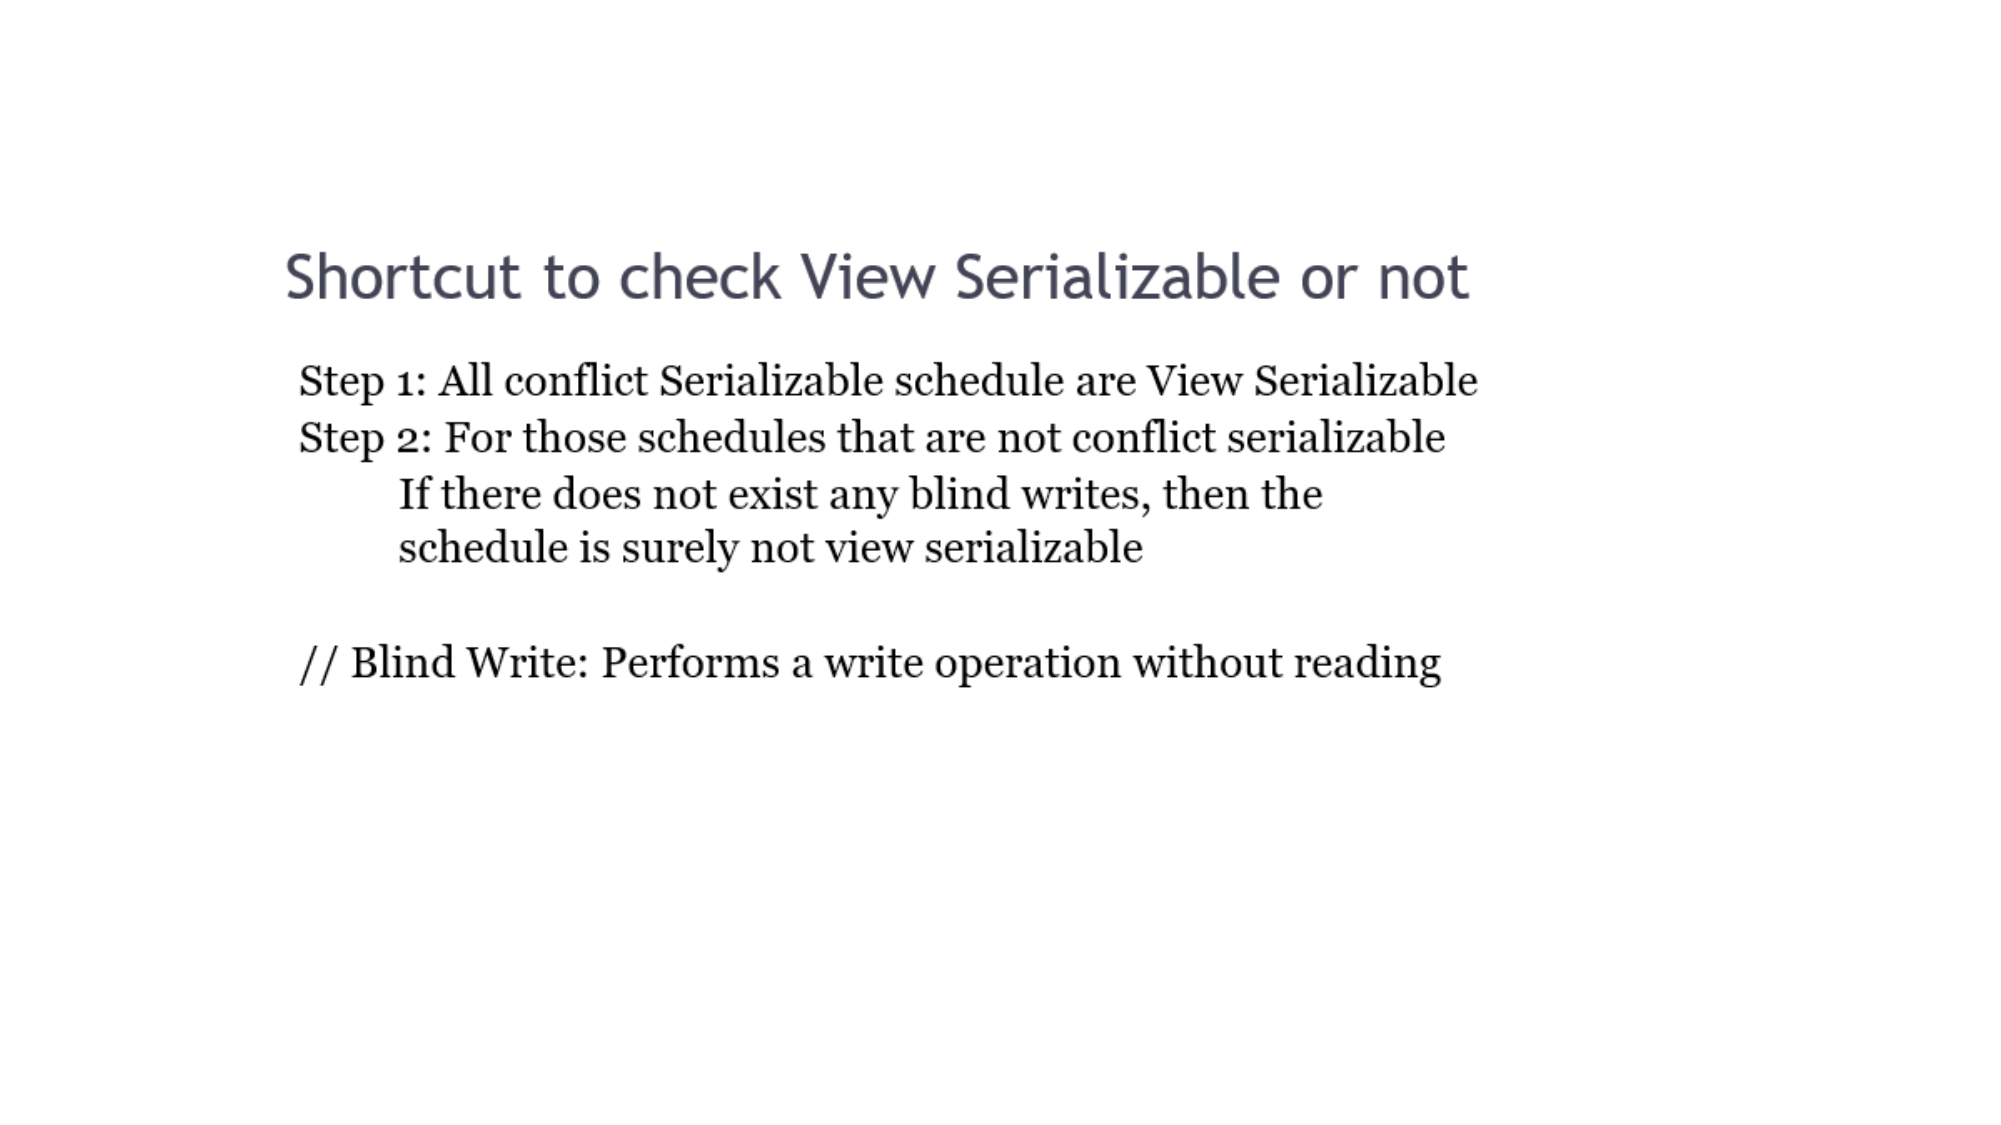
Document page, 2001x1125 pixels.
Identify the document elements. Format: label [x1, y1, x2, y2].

picture [270, 234, 1508, 732]
